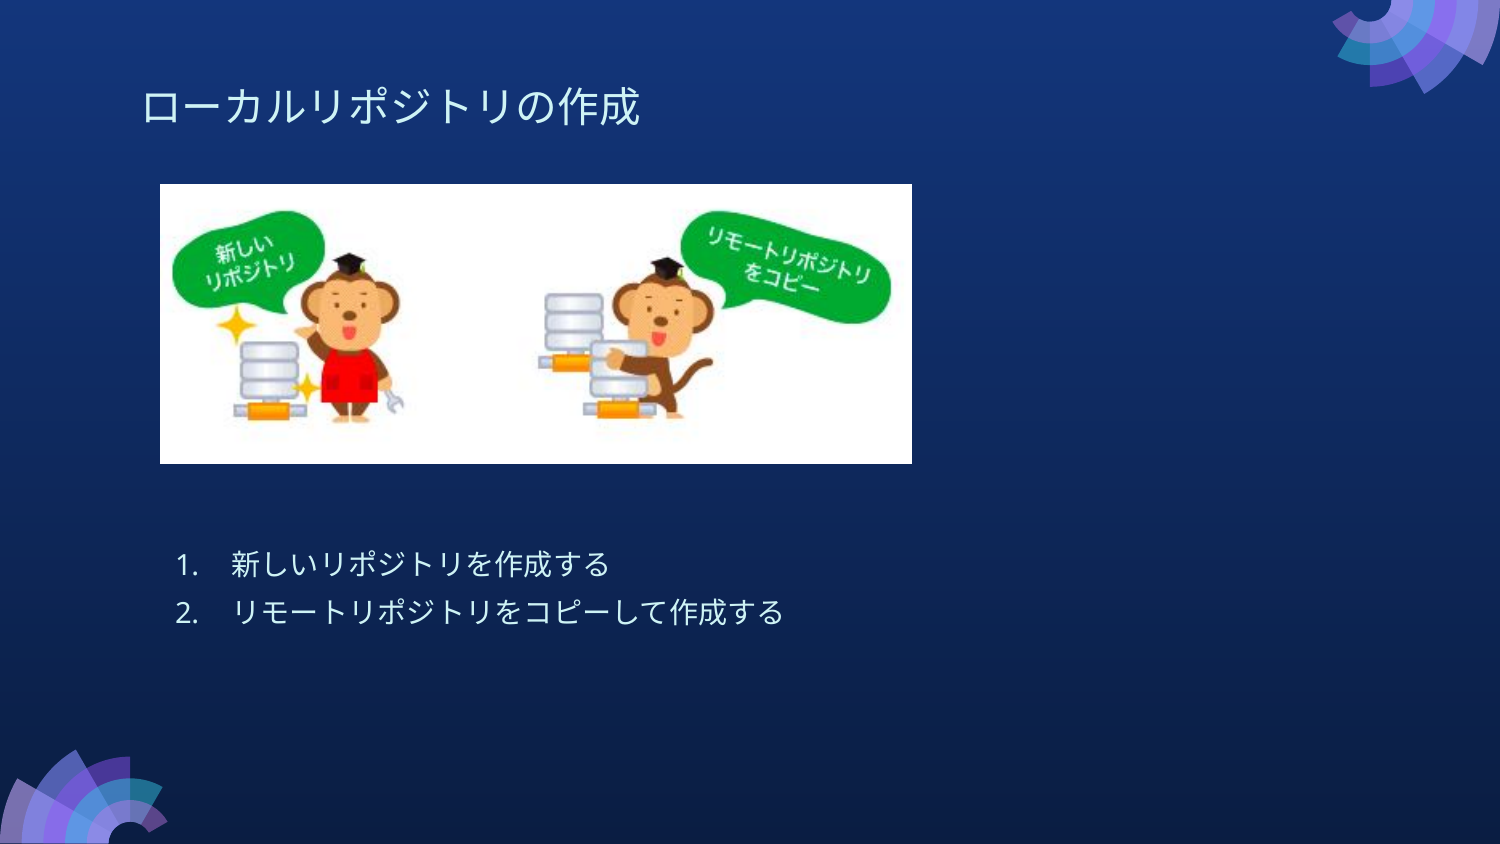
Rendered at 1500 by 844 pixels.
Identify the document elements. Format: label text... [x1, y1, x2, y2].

text_box 新しいリポジトリを作成する リモートリポジトリをコピーして作成する [160, 538, 1247, 637]
text_box ローカルリポジトリの作成 [125, 65, 1389, 146]
picture [160, 184, 912, 465]
